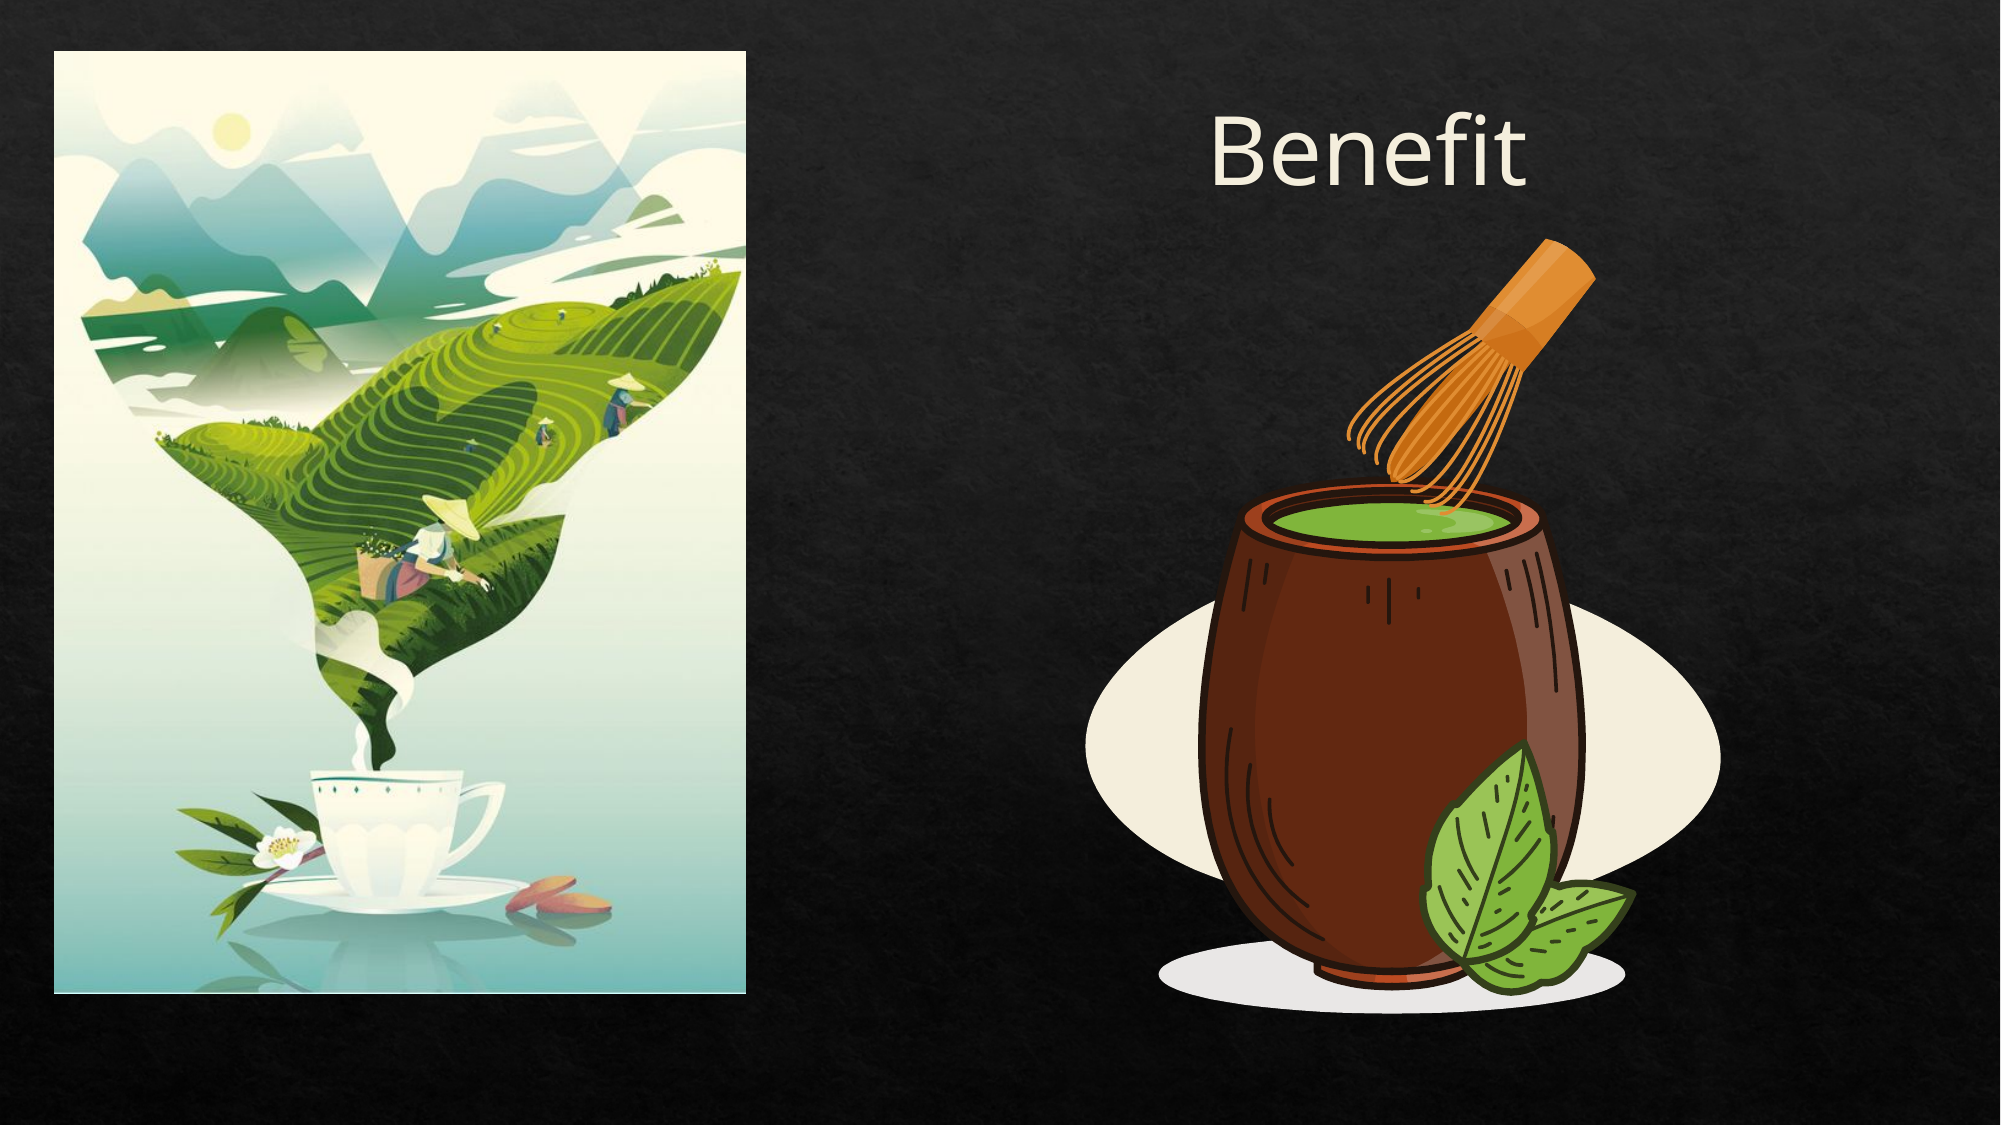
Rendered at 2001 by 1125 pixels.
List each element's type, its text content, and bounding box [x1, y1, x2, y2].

picture [53, 51, 747, 994]
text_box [1158, 476, 1637, 1014]
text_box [1393, 212, 1541, 510]
title Benefit [827, 51, 1907, 258]
text_box [1085, 640, 1150, 845]
text_box [1644, 643, 1721, 856]
